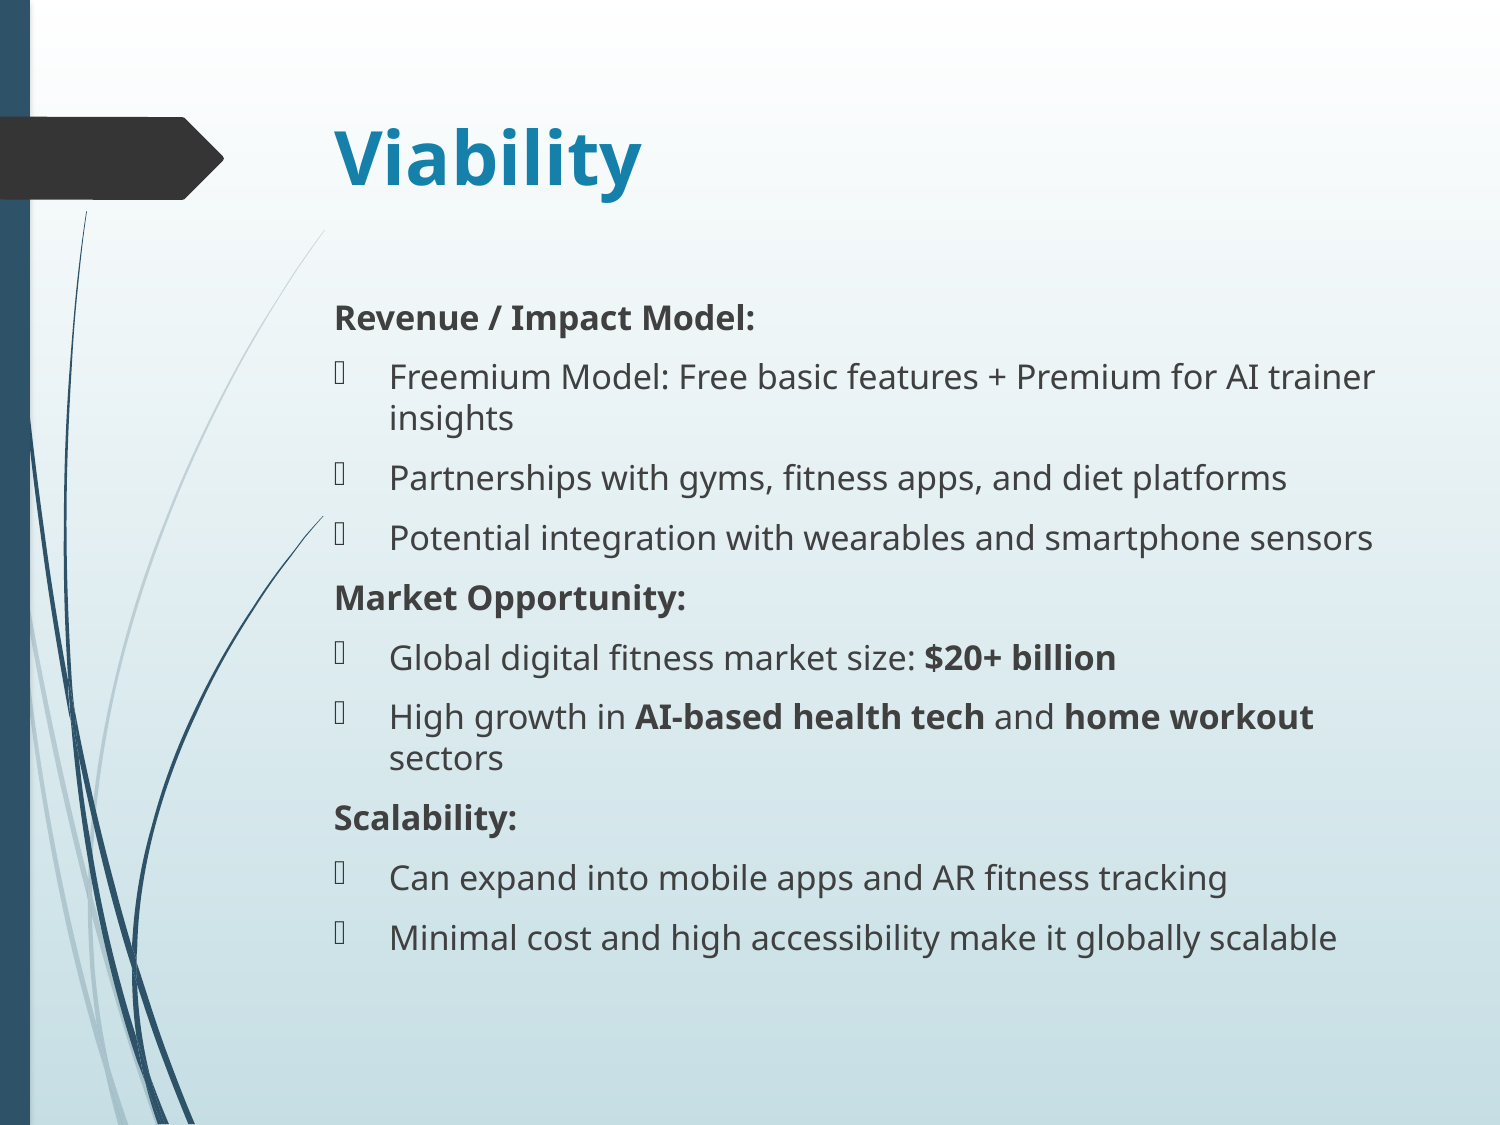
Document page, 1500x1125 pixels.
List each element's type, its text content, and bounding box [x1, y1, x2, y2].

list Revenue / Impact Model: Freemium Model: Free basic features + Premium for AI trainer insights Partnerships with gyms, fitness apps, and diet platforms Potential integration with wearables and smartphone sensors Market Opportunity: Global digital fitness market size: $20+ billion High growth in AI-based health tech and home workout sectors Scalability: Can expand into mobile apps and AR fitness tracking Minimal cost and high accessibility make it globally scalable [318, 288, 1400, 999]
title Viability [319, 102, 1400, 288]
